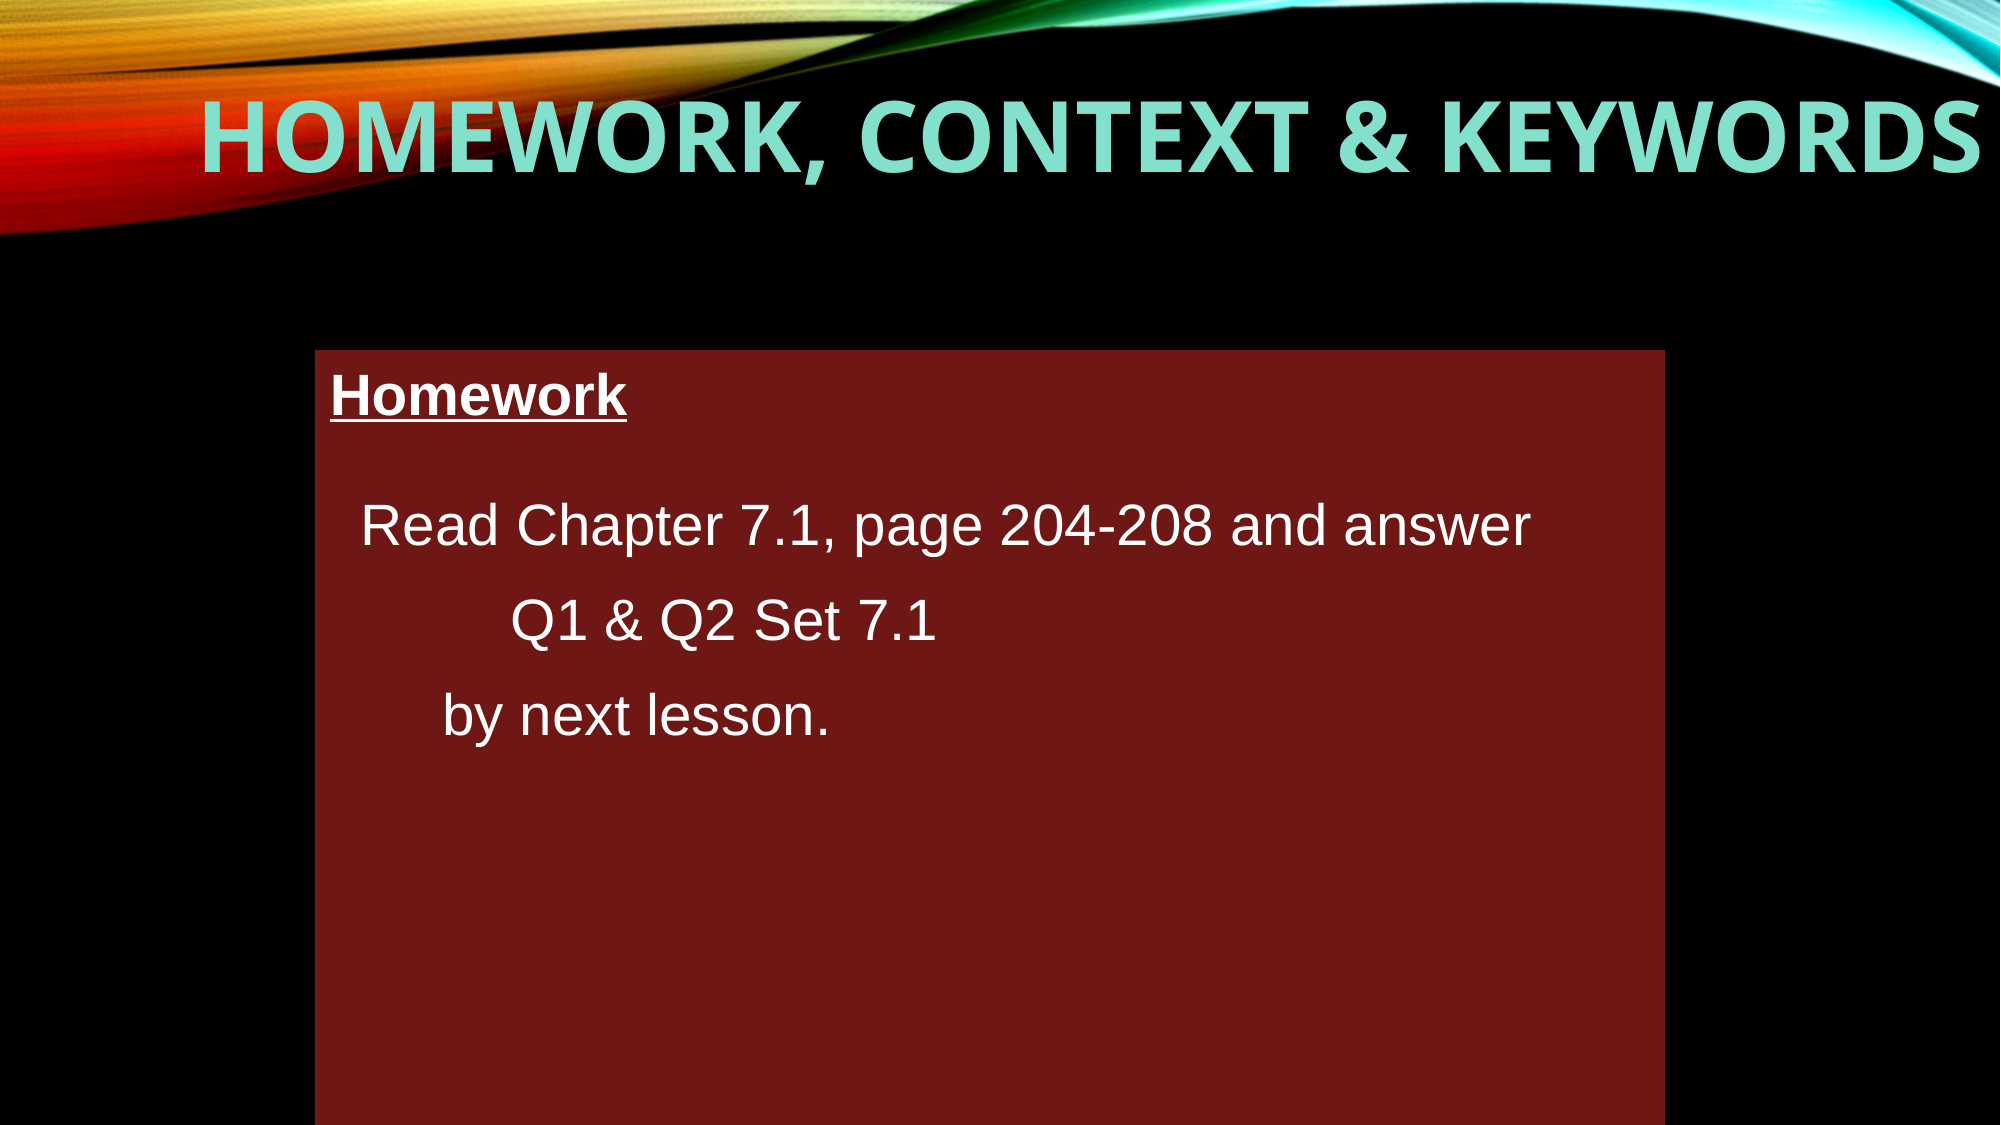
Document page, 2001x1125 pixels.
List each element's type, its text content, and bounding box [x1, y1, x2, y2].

text_box Homework, Context & Keywords [0, 46, 2000, 235]
text_box Homework [314, 349, 1665, 1125]
picture [0, 0, 2000, 46]
text_box Read Chapter 7.1, page 204-208 and answer Q1 & Q2 Set 7.1 by next lesson. [346, 479, 1634, 755]
